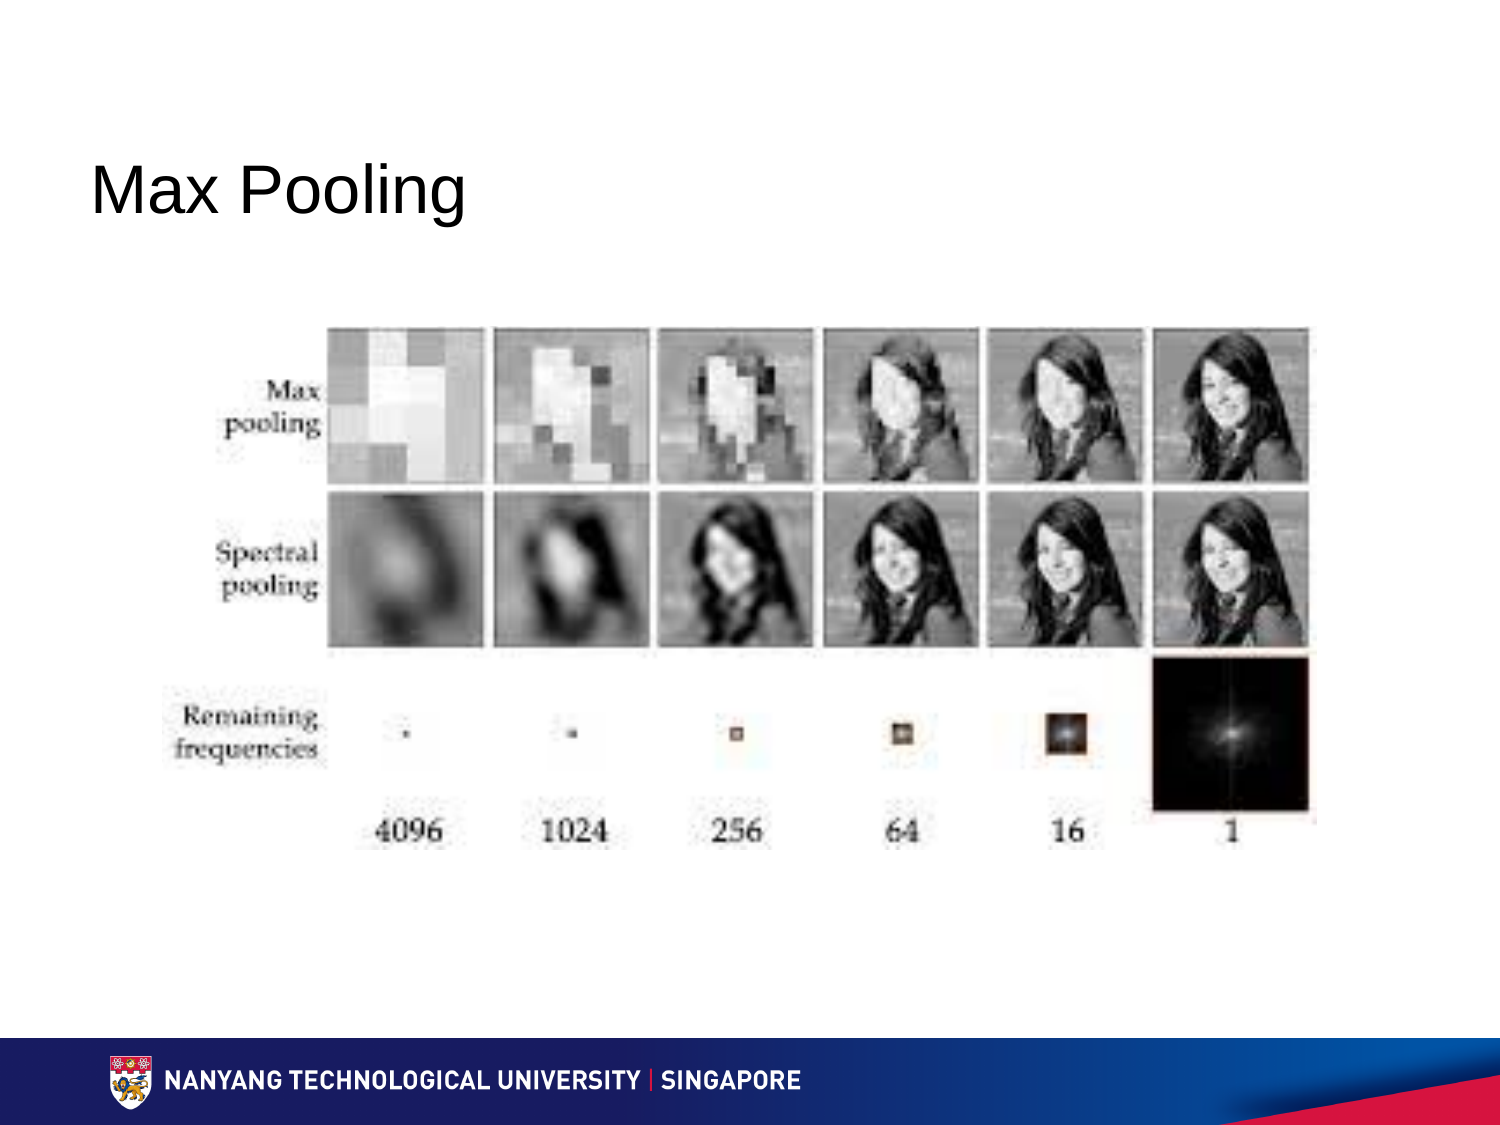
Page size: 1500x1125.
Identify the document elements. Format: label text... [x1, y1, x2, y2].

picture [0, 1038, 1500, 1125]
picture [162, 326, 1318, 851]
title Max Pooling [75, 92, 1425, 280]
